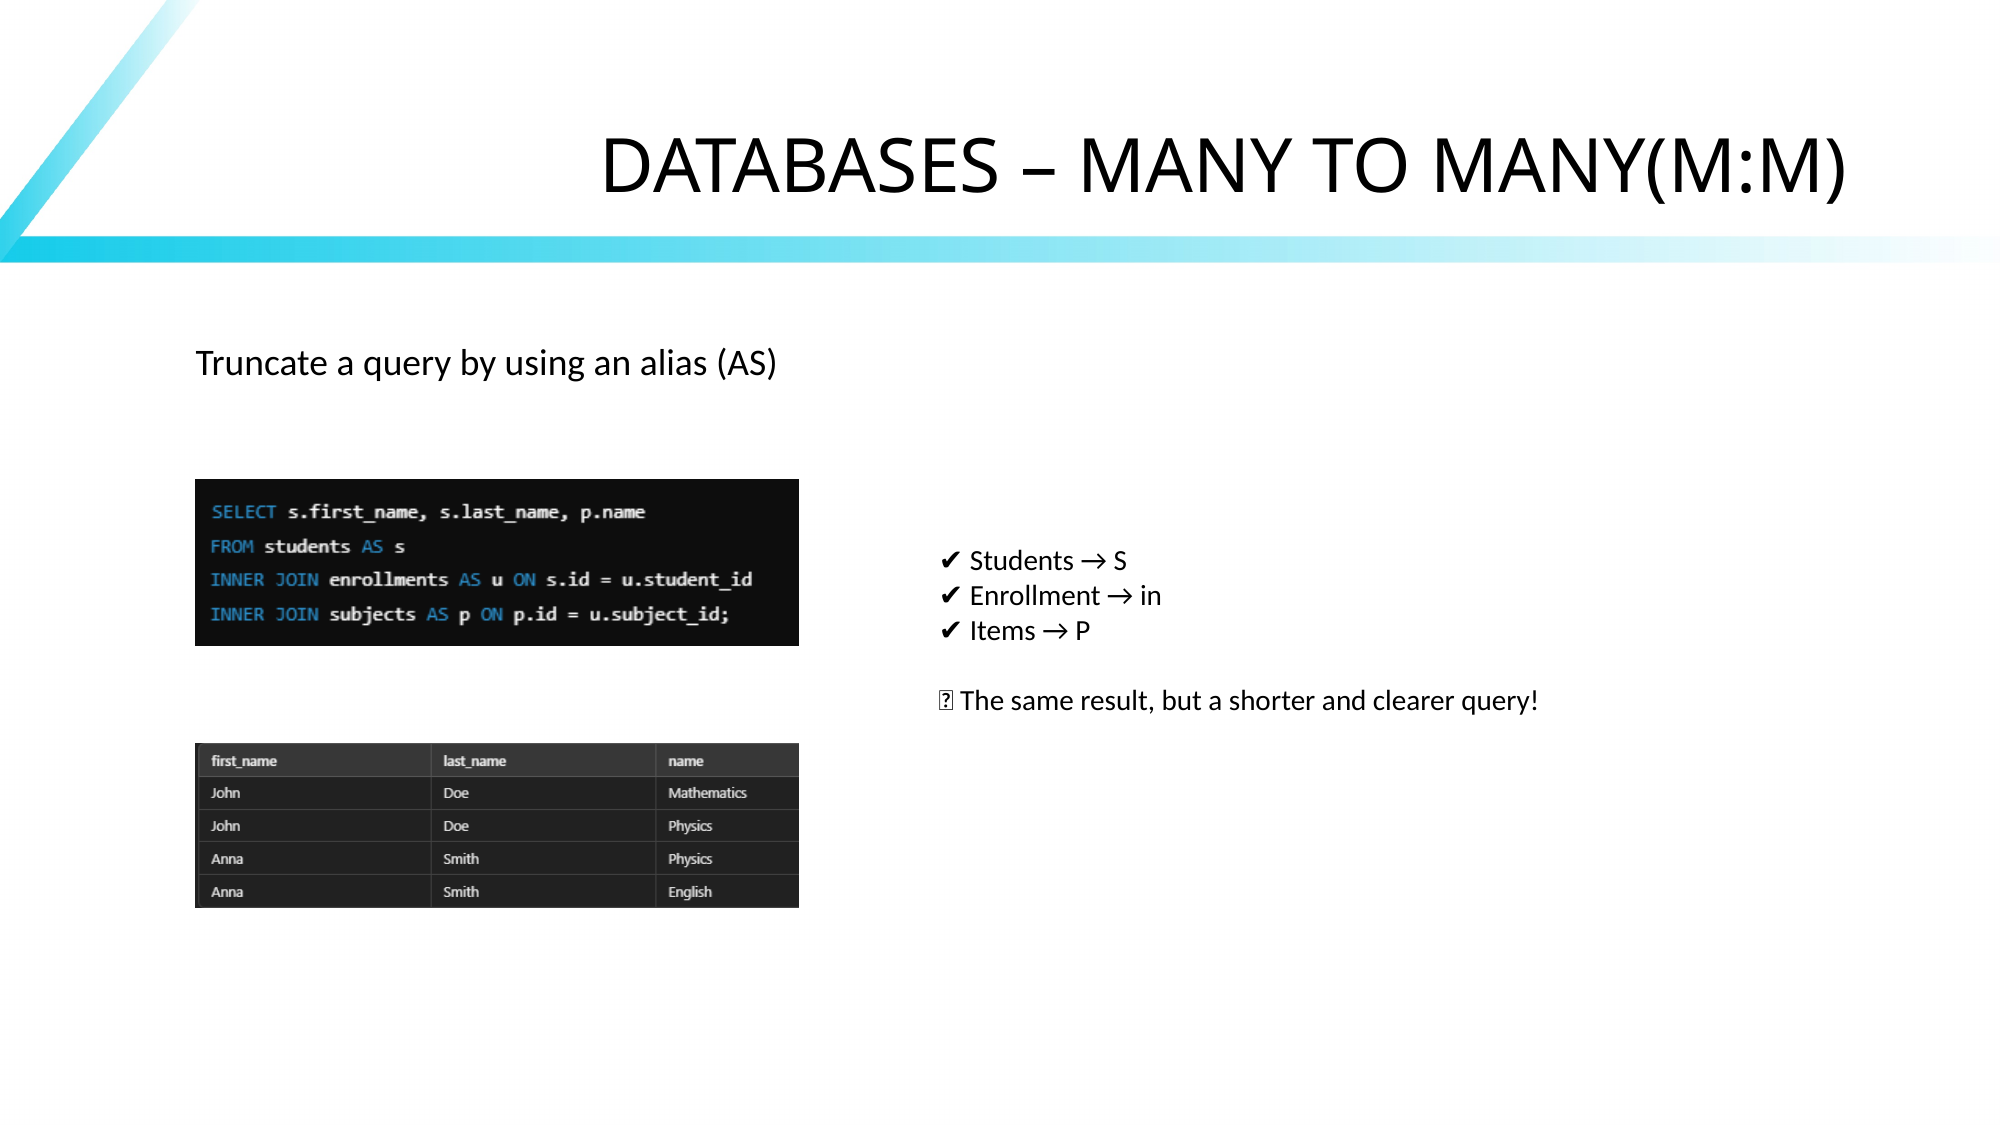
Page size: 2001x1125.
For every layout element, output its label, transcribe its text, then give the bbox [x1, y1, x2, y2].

title DATABASES – MANY TO MANY(M:M) [137, 59, 1863, 278]
text_box Truncate a query by using an alias (AS) [180, 330, 860, 390]
text_box ✔ Students → S ✔ Enrollment → in ✔ Items → P 💡 The same result, but a shorter and clearer query! [924, 534, 1933, 724]
picture [0, 0, 2000, 1125]
